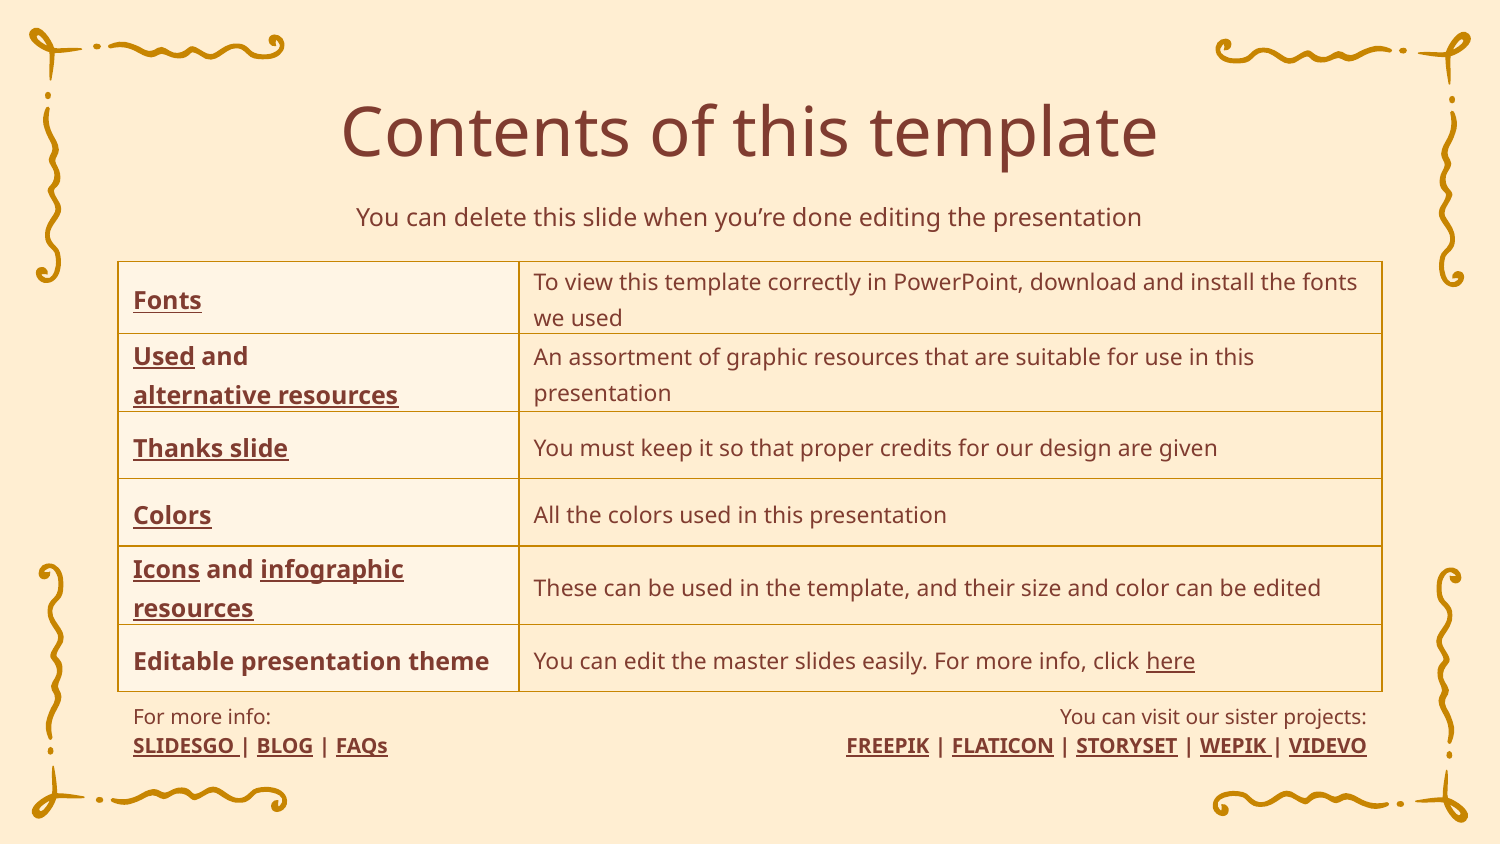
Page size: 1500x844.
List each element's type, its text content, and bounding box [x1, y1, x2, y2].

table_cell Editable presentation theme [119, 625, 518, 691]
table_header Fonts [119, 262, 518, 333]
table_cell Used and alternative resources [119, 334, 518, 411]
table_cell Thanks slide [119, 412, 518, 478]
table_cell You must keep it so that proper credits for our design are given [520, 412, 1381, 478]
table_cell Icons and infographic resources [119, 547, 518, 624]
table_cell All the colors used in this presentation [520, 479, 1381, 545]
table_cell You can edit the master slides easily. For more info, click here [520, 625, 1381, 691]
table_cell These can be used in the template, and their size and color can be edited [520, 547, 1381, 624]
list You can delete this slide when you’re done editing the presentation [118, 186, 1382, 255]
text_box For more info: SLIDESGO | BLOG | FAQs [118, 684, 435, 761]
table_cell An assortment of graphic resources that are suitable for use in this presentation [520, 334, 1381, 411]
table_header To view this template correctly in PowerPoint, download and install the fonts we used [520, 262, 1381, 333]
text_box You can visit our sister projects: FREEPIK | FLATICON | STORYSET | WEPIK | VIDEVO [790, 684, 1382, 761]
title Contents of this template [118, 72, 1382, 167]
table_cell Colors [119, 479, 518, 545]
